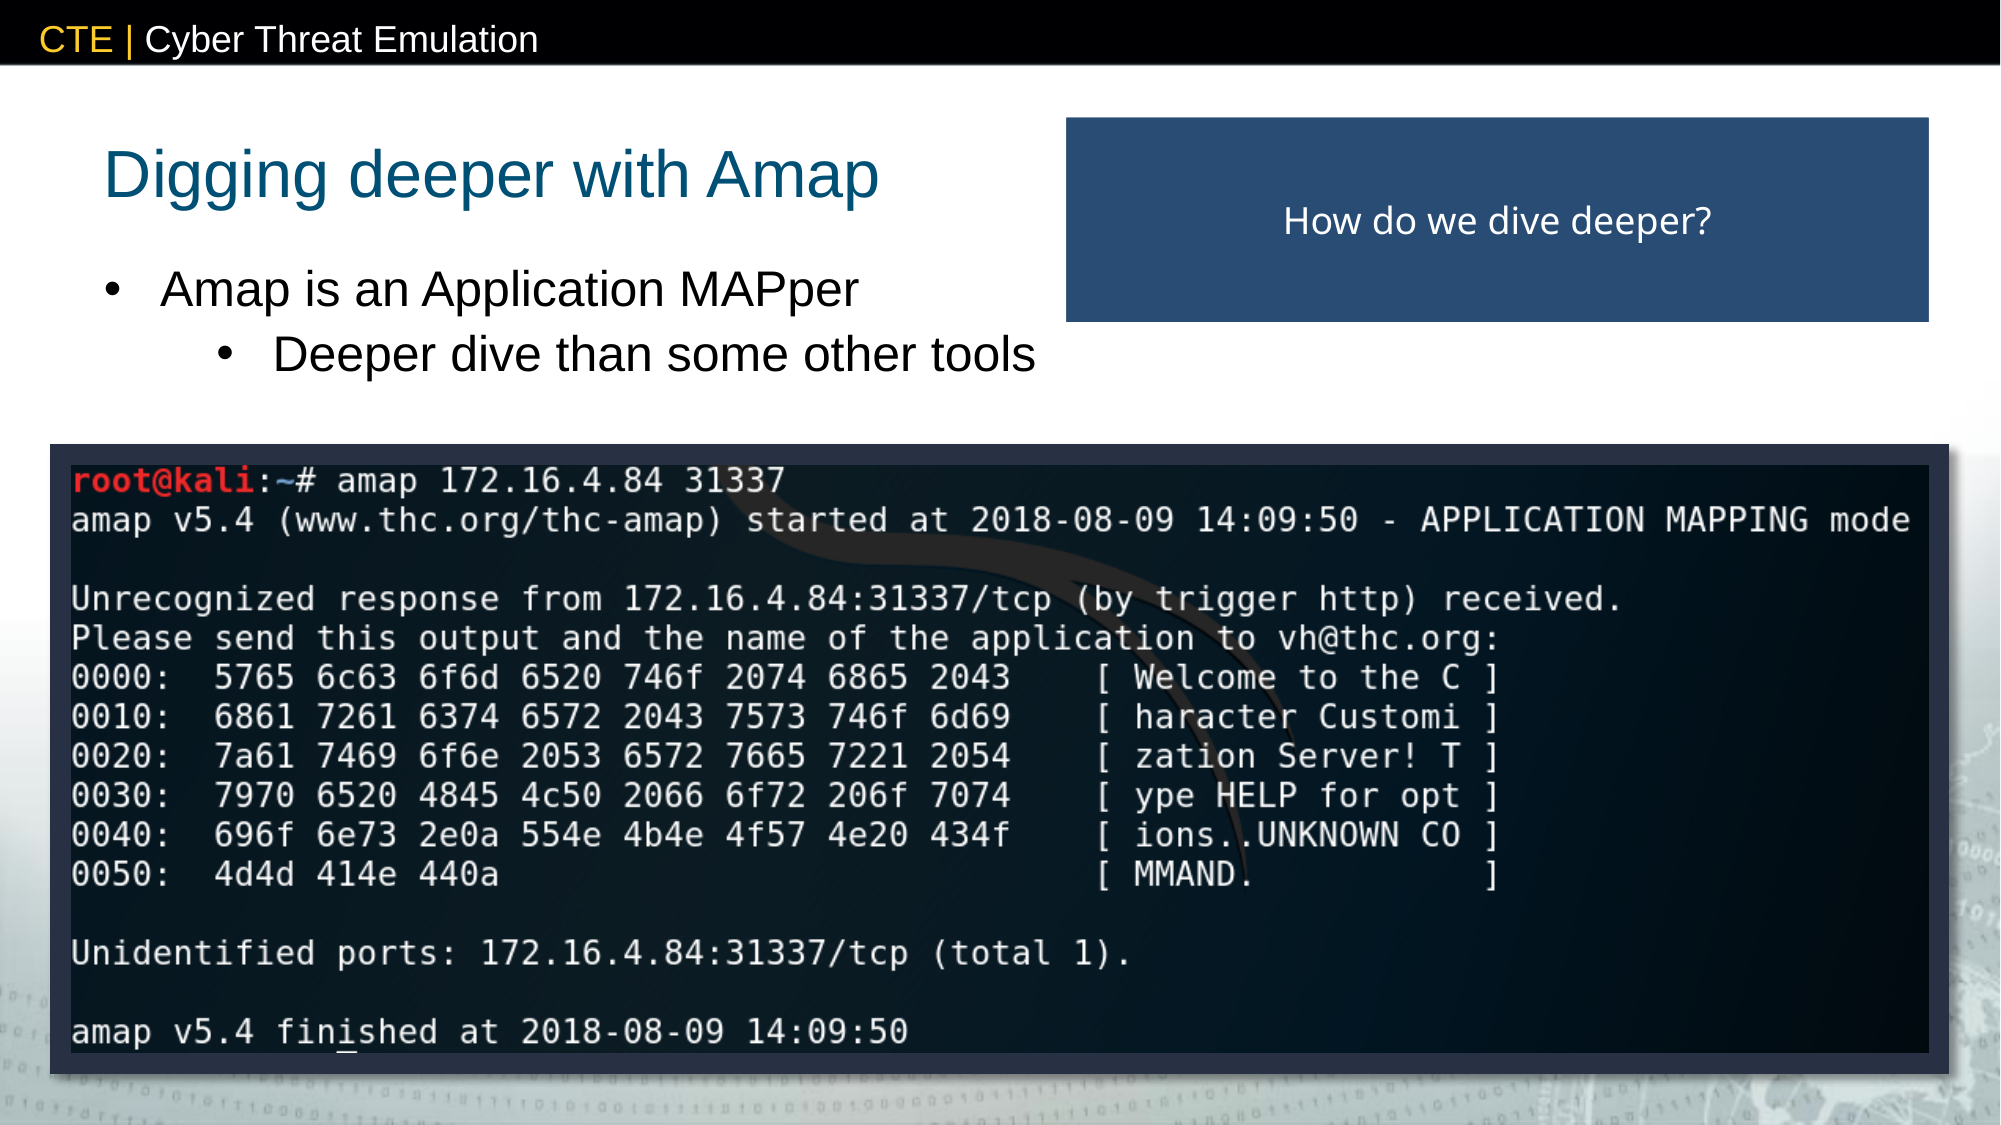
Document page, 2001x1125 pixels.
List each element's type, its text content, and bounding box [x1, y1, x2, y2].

text_box How do we dive deeper? [1065, 116, 1930, 323]
title Digging deeper with Amap [88, 121, 1065, 230]
picture [0, 0, 2001, 1125]
list Amap is an Application MAPper Deeper dive than some other tools [88, 256, 1814, 444]
